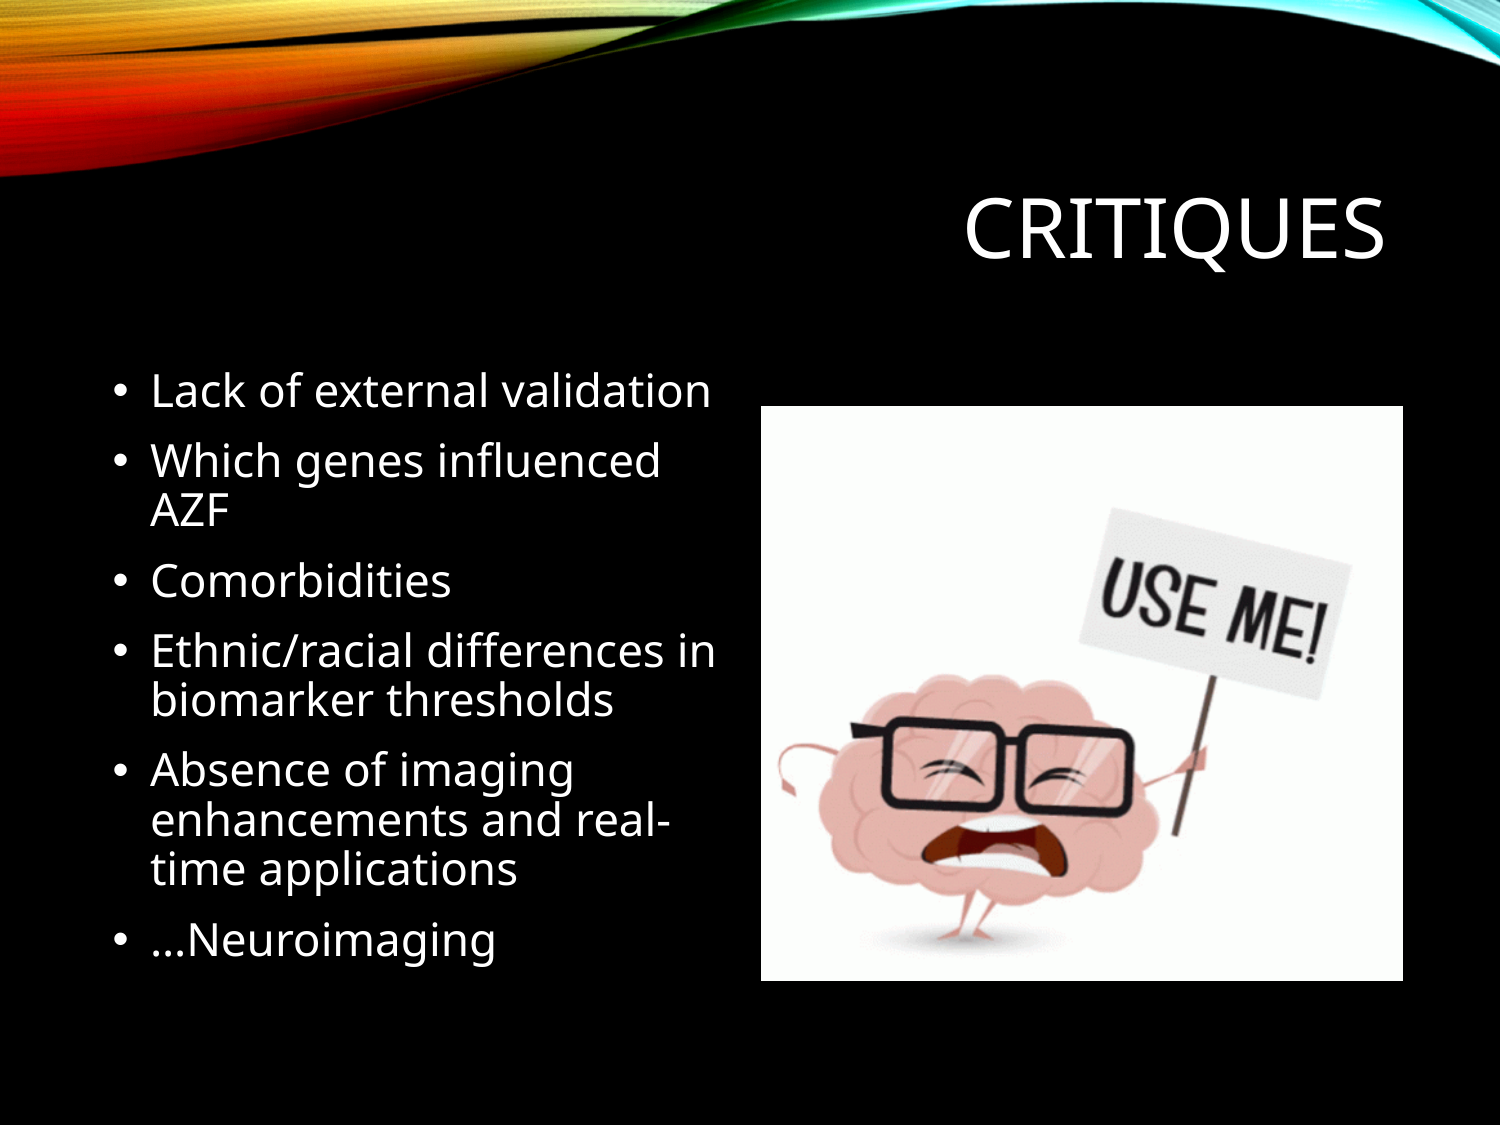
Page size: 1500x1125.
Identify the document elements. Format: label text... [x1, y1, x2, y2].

list Lack of external validation Which genes influenced AZF Comorbidities Ethnic/racial differences in biomarker thresholds Absence of imaging enhancements and real-time applications …Neuroimaging [97, 360, 739, 1028]
picture [0, 0, 1500, 178]
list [761, 406, 1403, 982]
title Critiques [356, 125, 1403, 338]
